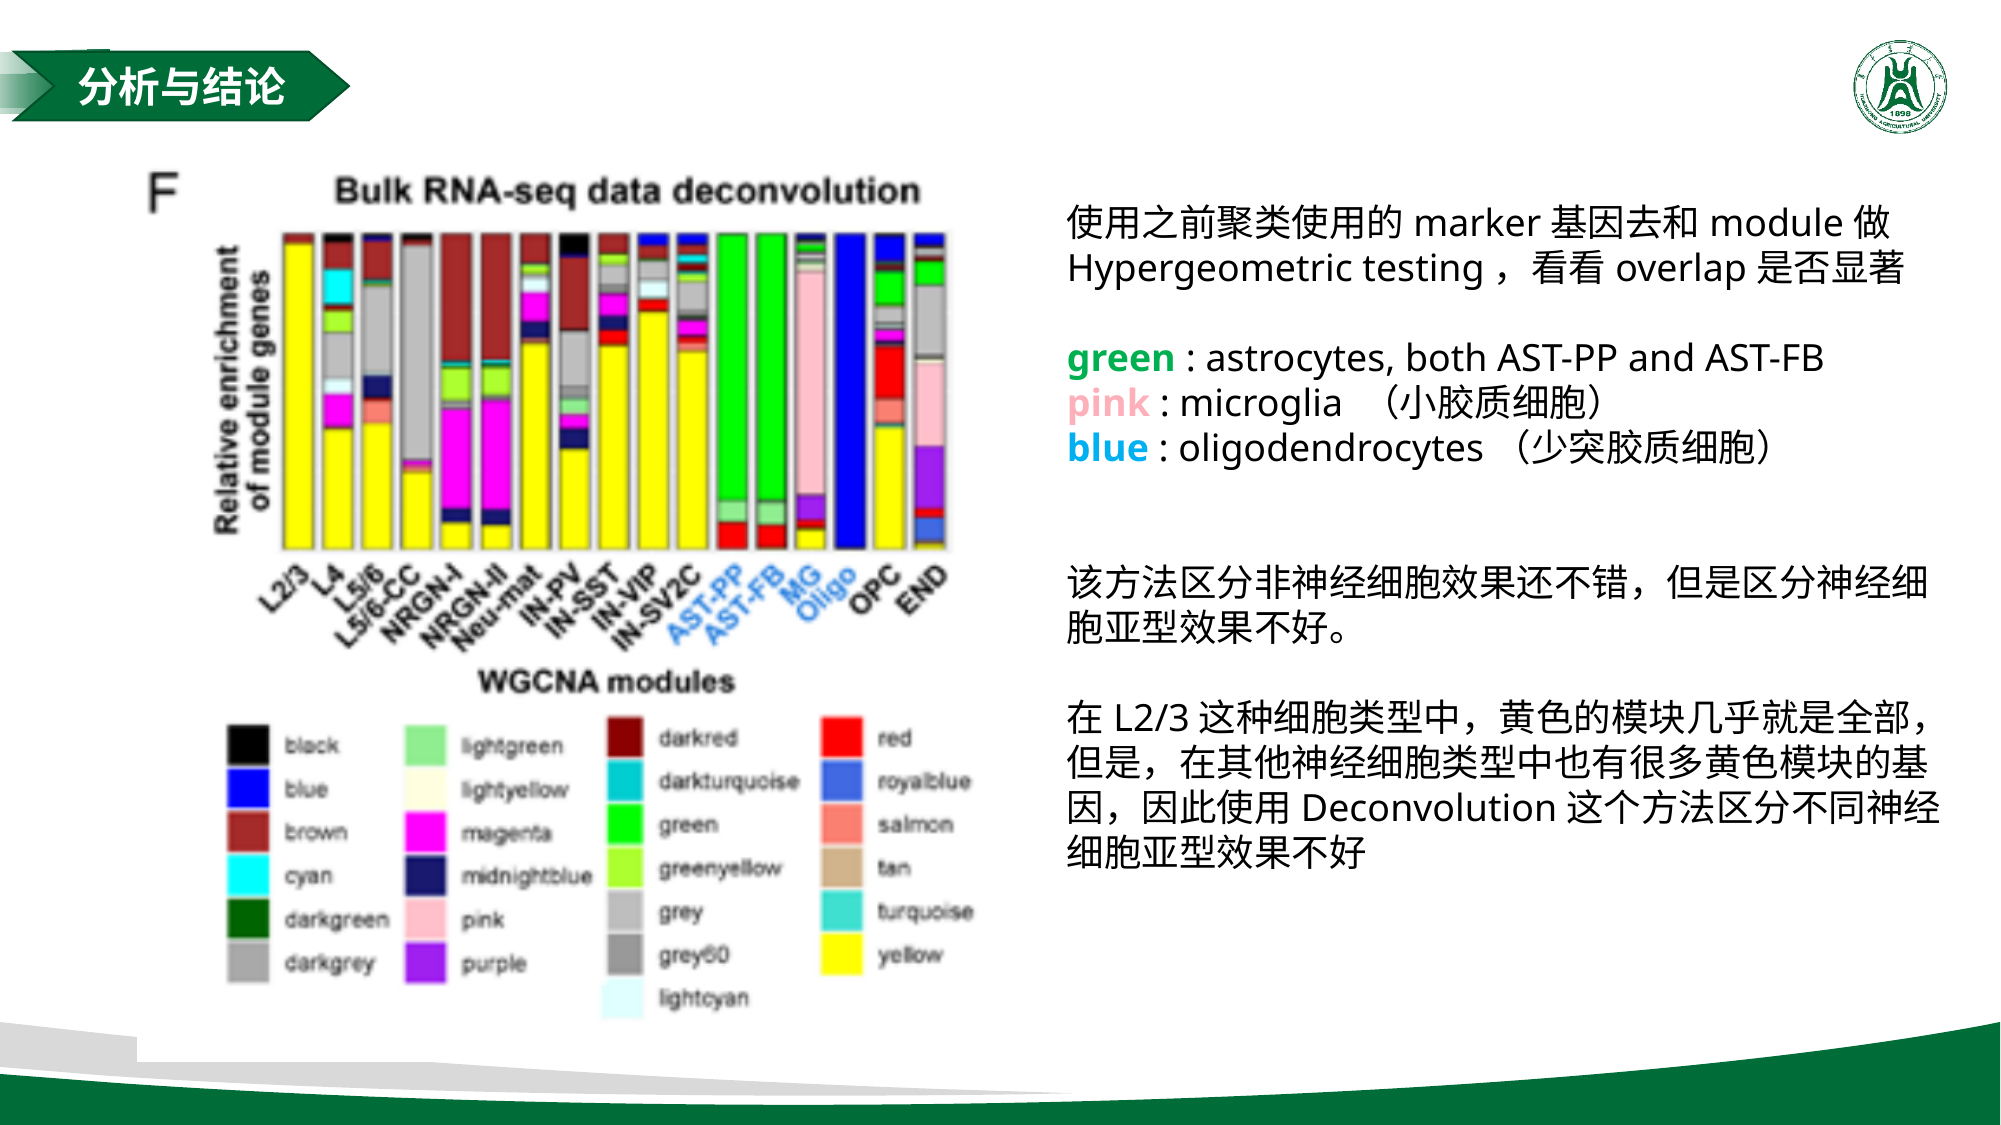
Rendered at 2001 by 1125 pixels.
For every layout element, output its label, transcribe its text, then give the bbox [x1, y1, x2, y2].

picture [1847, 33, 1952, 137]
text_box 分析与结论 [11, 50, 351, 122]
slide_number [1531, 1062, 1981, 1122]
text_box 使用之前聚类使用的marker基因去和module做Hypergeometric testing，看看overlap是否显著 green : astrocytes, both AST-PP and AST-FB pink : microglia （小胶质细胞） blue : oligodendrocytes（少突胶质细胞） 该方法区分非神经细胞效果还不错，但是区分神经细胞亚型效果不好。 在L2/3这种细胞类型中，黄色的模块几乎就是全部，但是，在其他神经细胞类型中也有很多黄色模块的基因，因此使用Deconvolution这个方法区分不同神经细胞亚型效果不好 [1052, 191, 1958, 927]
picture [137, 138, 1008, 1062]
